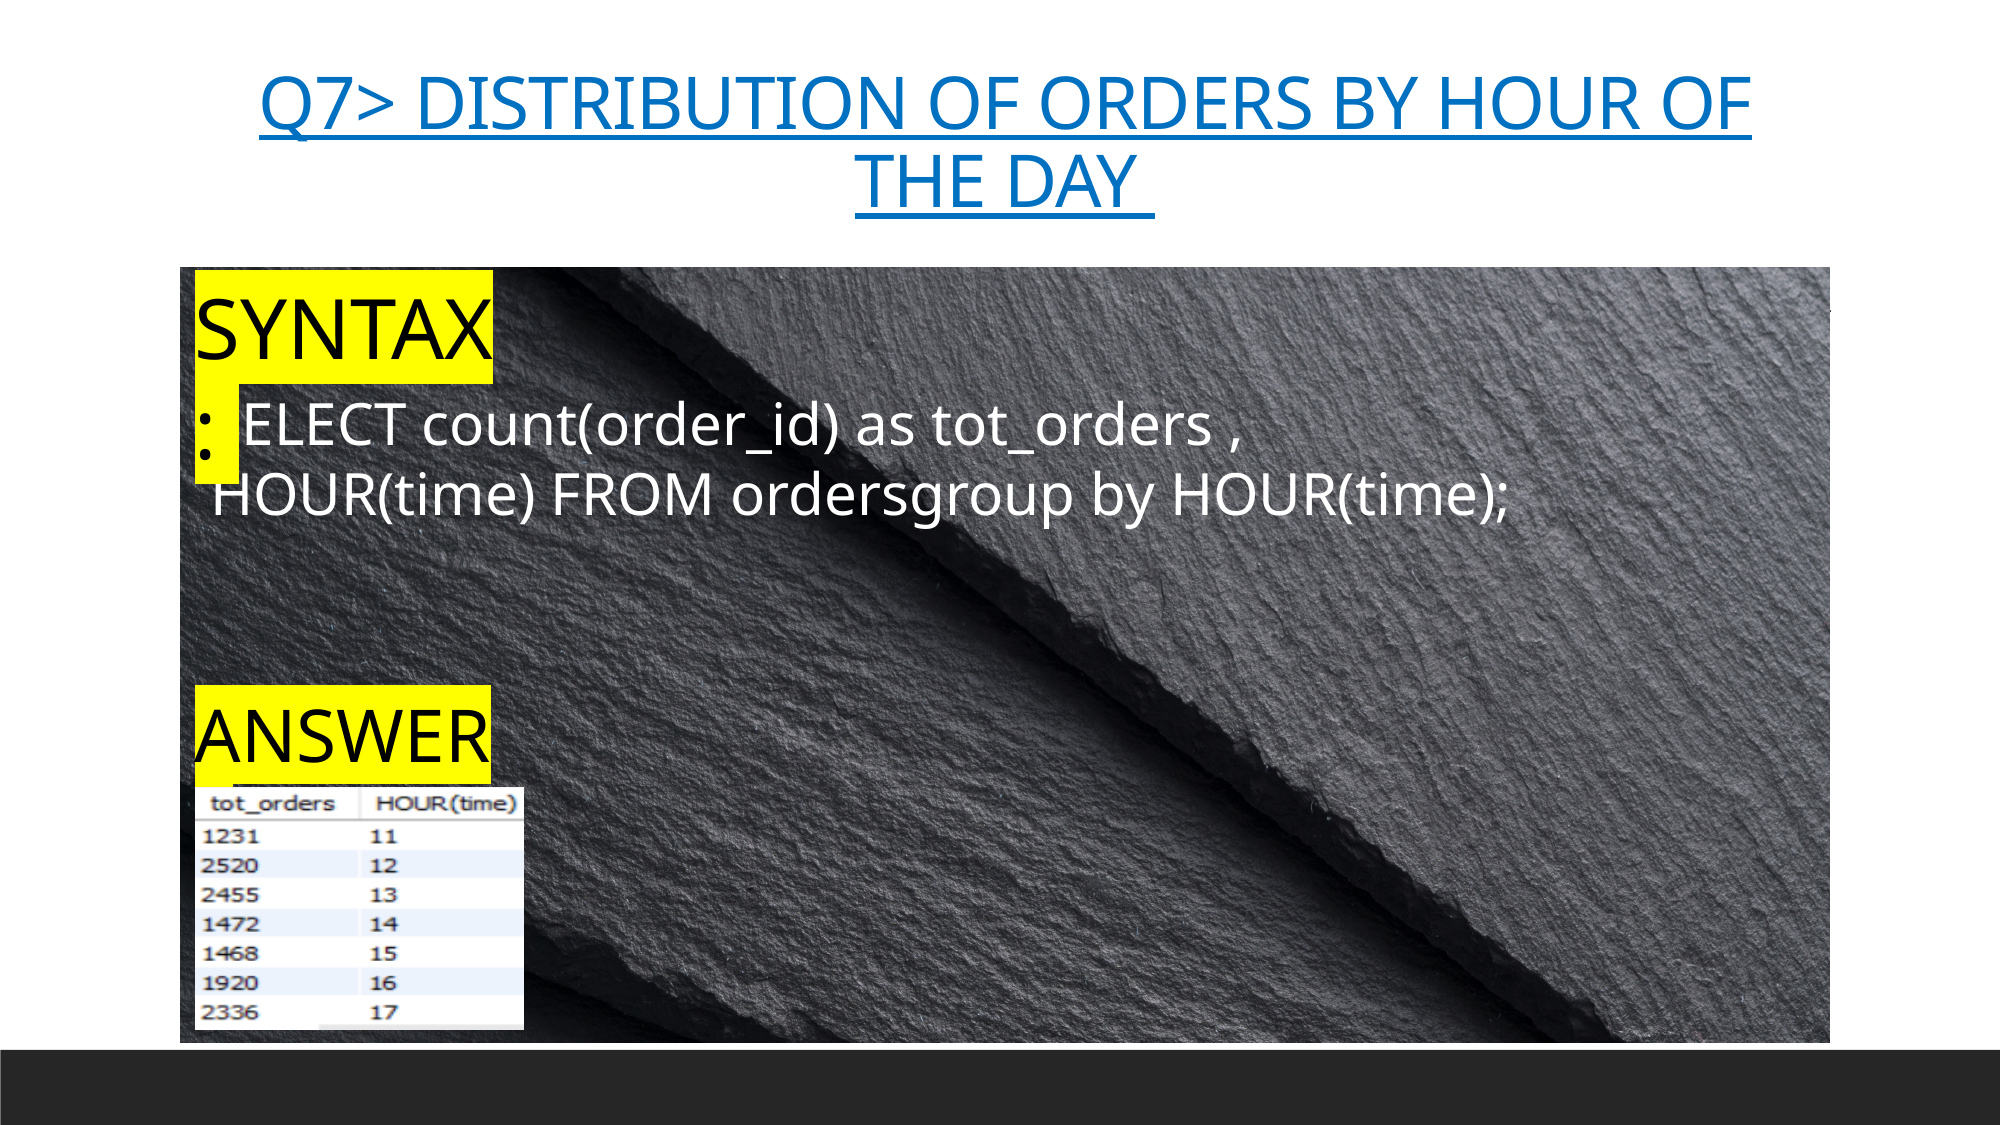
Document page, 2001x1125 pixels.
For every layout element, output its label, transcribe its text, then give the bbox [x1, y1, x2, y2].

picture [179, 266, 1831, 1043]
title Q7> DISTRIBUTION OF ORDERS BY HOUR OF THE DAY [180, 47, 1830, 232]
